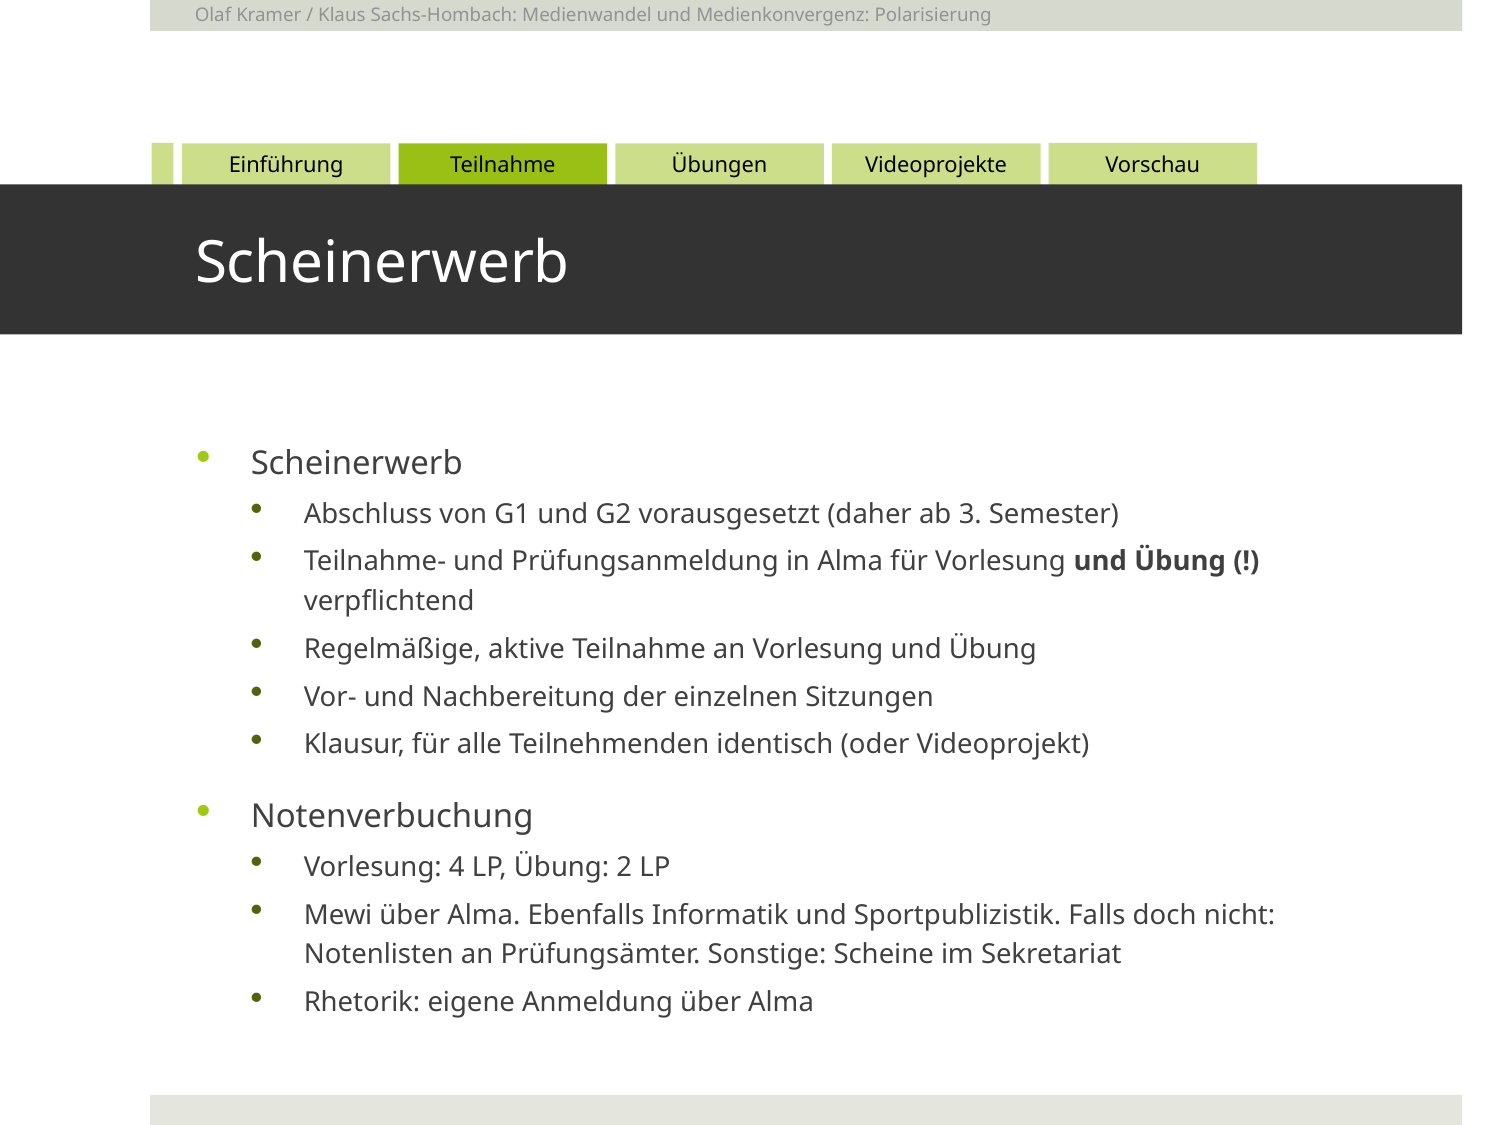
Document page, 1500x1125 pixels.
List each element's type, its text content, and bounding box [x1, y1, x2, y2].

list Scheinerwerb Abschluss von G1 und G2 vorausgesetzt (daher ab 3. Semester) Teilnahme- und Prüfungsanmeldung in Alma für Vorlesung und Übung (!) verpflichtend Regelmäßige, aktive Teilnahme an Vorlesung und Übung Vor- und Nachbereitung der einzelnen Sitzungen Klausur, für alle Teilnehmenden identisch (oder Videoprojekt) Notenverbuchung Vorlesung: 4 LP, Übung: 2 LP Mewi über Alma. Ebenfalls Informatik und Sportpublizistik. Falls doch nicht: Notenlisten an Prüfungsämter. Sonstige: Scheine im Sekretariat Rhetorik: eigene Anmeldung über Alma [182, 425, 1432, 1028]
footer Olaf Kramer / Klaus Sachs-Hombach: Medienwandel und Medienkonvergenz: Polarisierung [179, 0, 1100, 31]
title Scheinerwerb [0, 184, 1463, 335]
